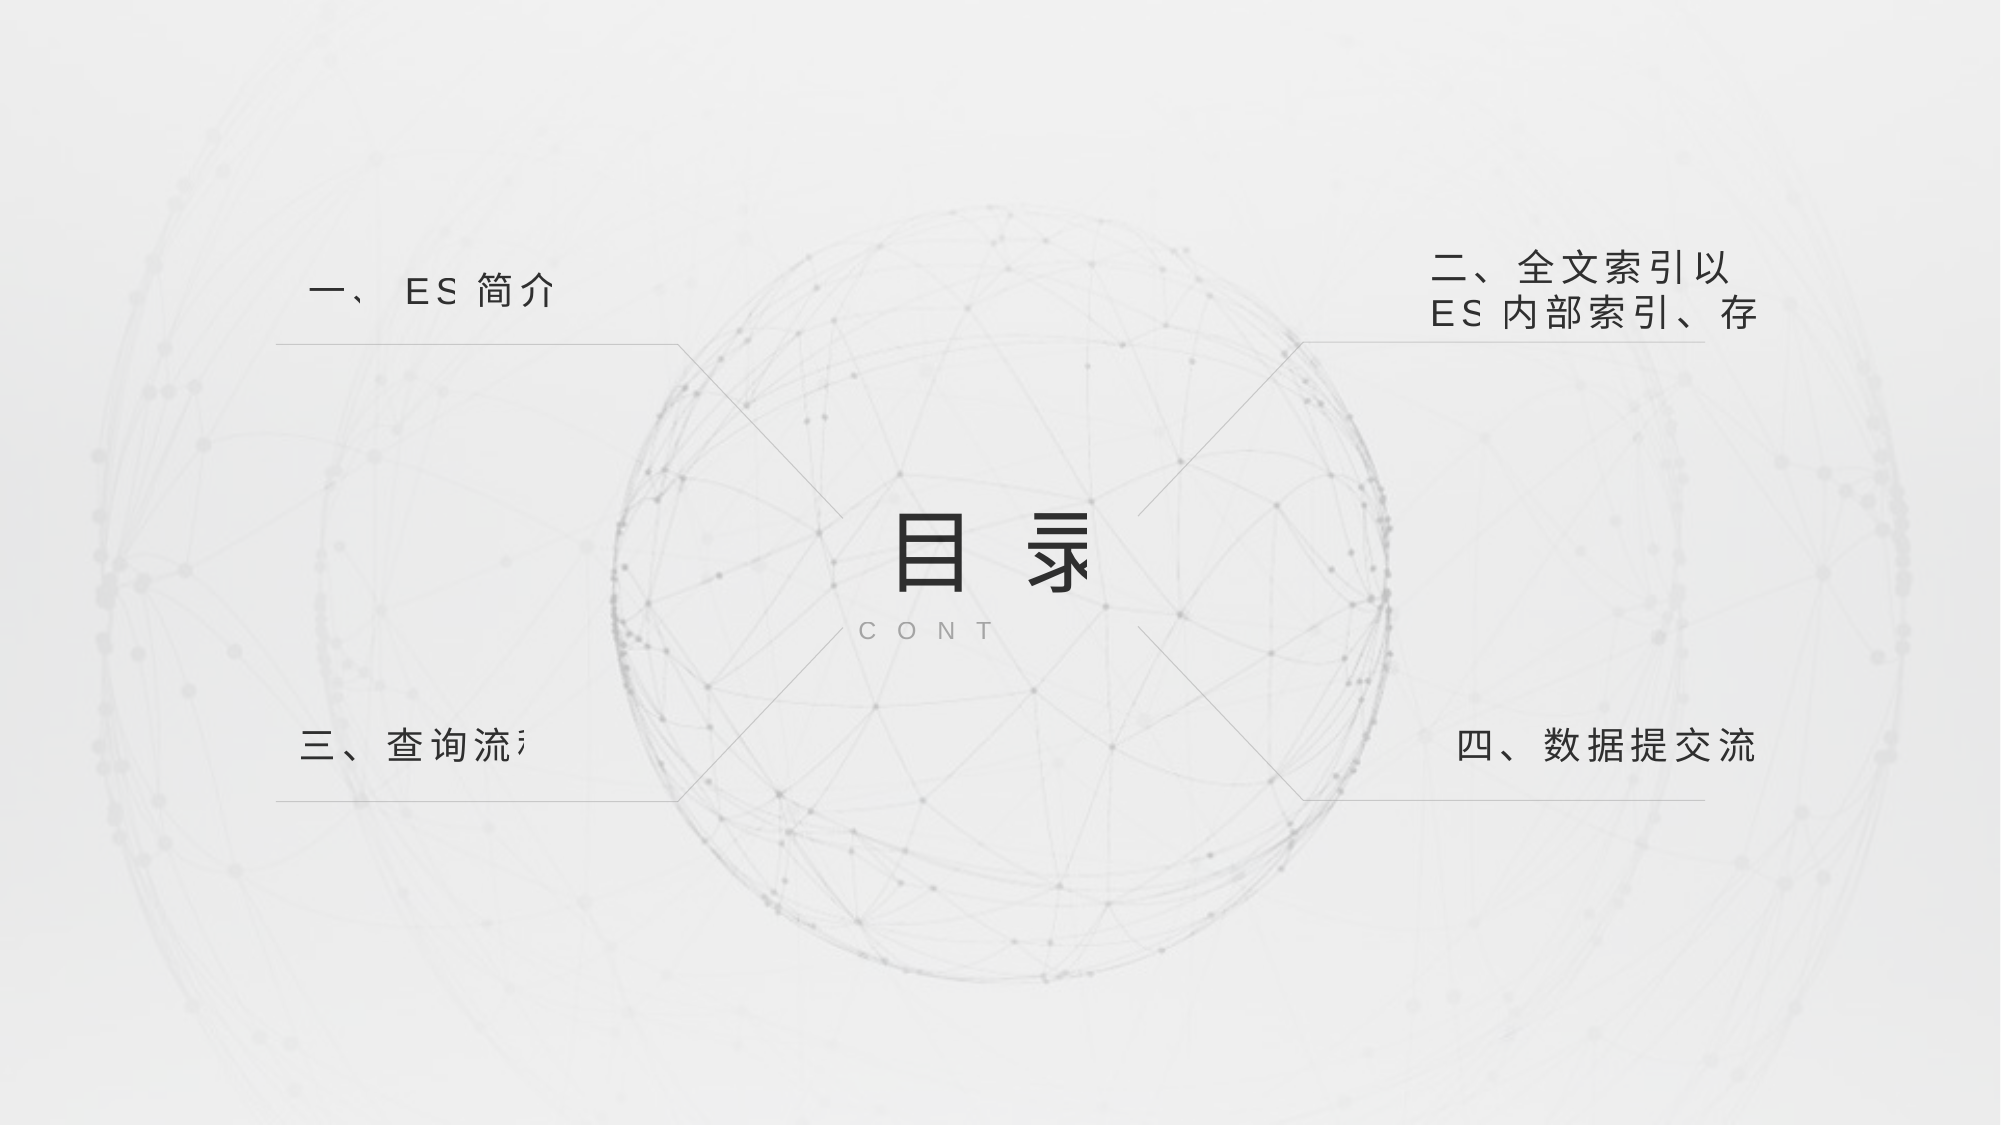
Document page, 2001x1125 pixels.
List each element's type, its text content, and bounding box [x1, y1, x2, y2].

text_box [833, 486, 1167, 684]
text_box 一、ES简介 [293, 259, 581, 320]
text_box 二、全文索引以及ES内部索引、存储 [1415, 236, 1830, 341]
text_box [1137, 626, 1706, 801]
text_box [0, 0, 2000, 1125]
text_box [275, 627, 843, 802]
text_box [275, 344, 843, 519]
text_box 四、数据提交流程 [1706, 714, 1815, 775]
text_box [1137, 342, 1706, 517]
